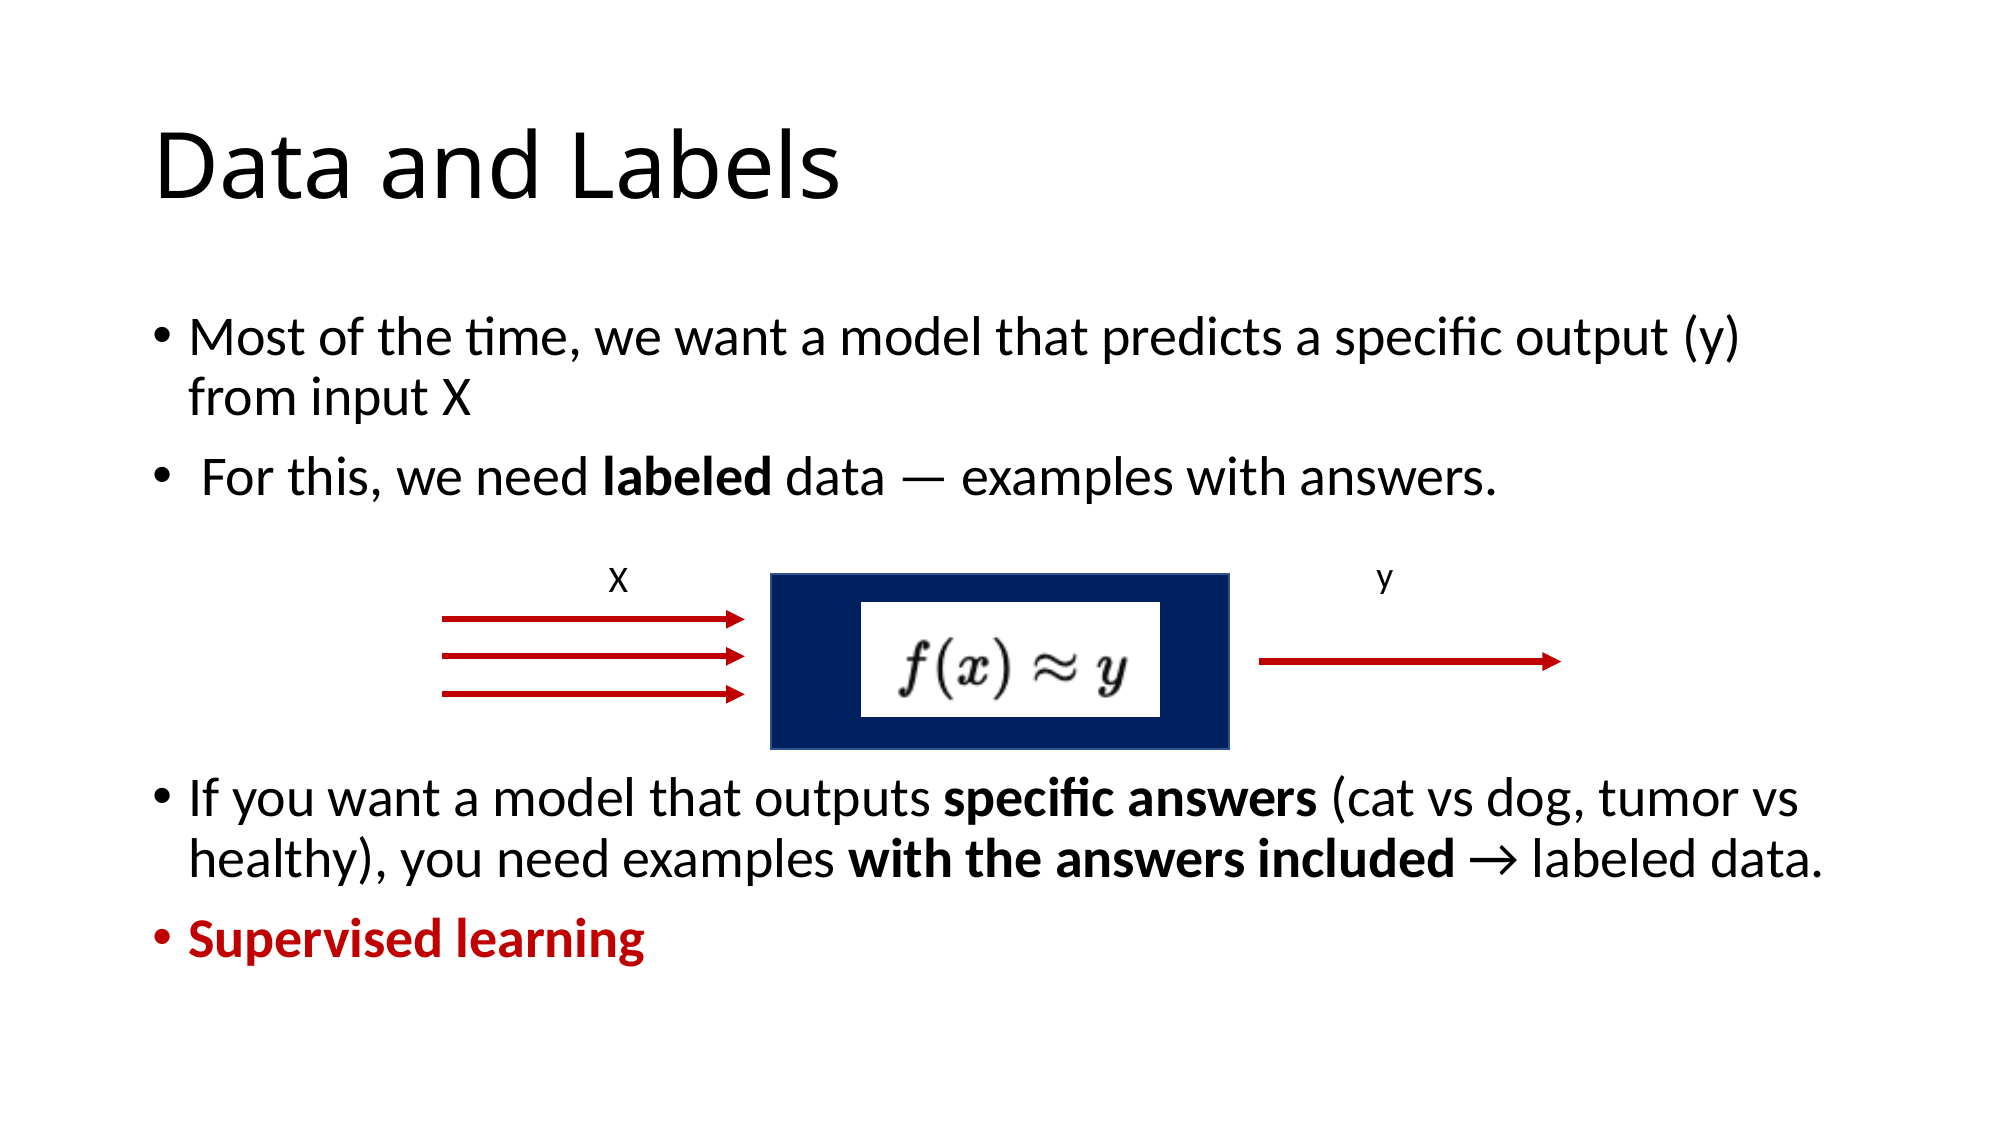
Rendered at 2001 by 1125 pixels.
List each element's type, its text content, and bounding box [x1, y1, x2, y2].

list Most of the time, we want a model that predicts a specific output (y) from input X For this, we need labeled data — examples with answers. If you want a model that outputs specific answers (cat vs dog, tumor vs healthy), you need examples with the answers included → labeled data. Supervised learning [137, 299, 1863, 1014]
title Data and Labels [137, 59, 1863, 278]
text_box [442, 543, 1562, 749]
